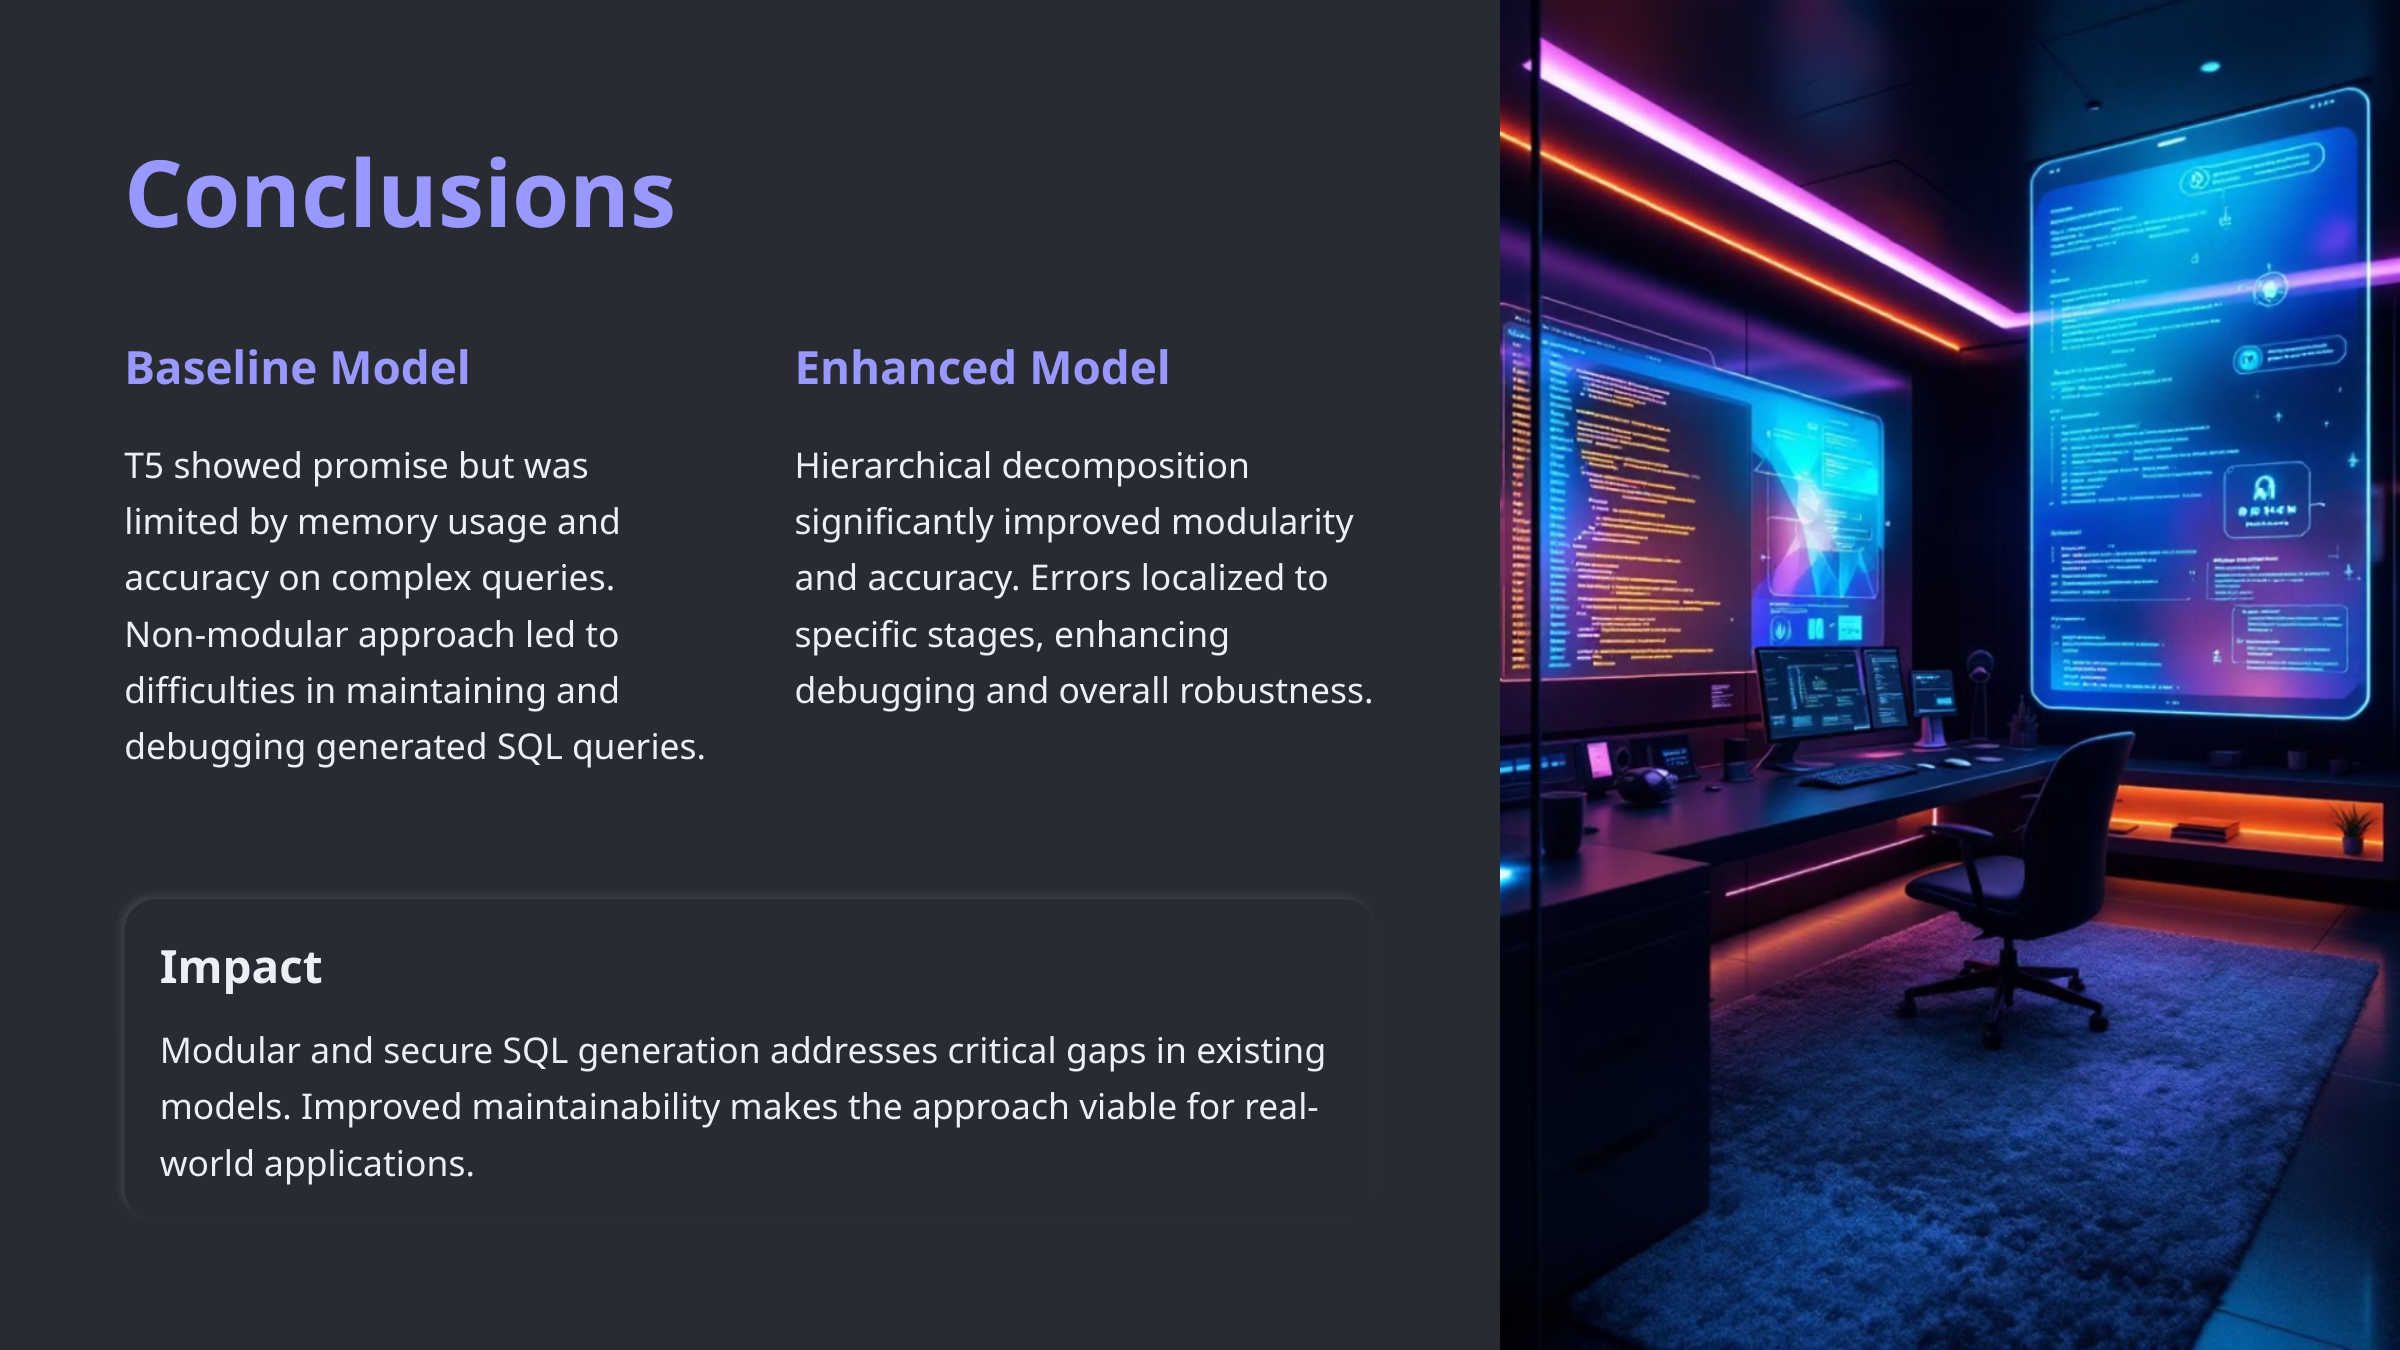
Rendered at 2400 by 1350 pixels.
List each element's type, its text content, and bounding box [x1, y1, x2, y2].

text_box Conclusions [124, 129, 1060, 247]
text_box Modular and secure SQL generation addresses critical gaps in existing models. Improved maintainability makes the approach viable for real-world applications. [159, 1014, 1340, 1186]
text_box [124, 899, 1376, 1221]
text_box T5 showed promise but was limited by memory usage and accuracy on complex queries. Non-modular approach led to difficulties in maintaining and debugging generated SQL queries. [124, 429, 707, 828]
picture [1499, 0, 2400, 1350]
text_box Hierarchical decomposition significantly improved modularity and accuracy. Errors localized to specific stages, enhancing debugging and overall robustness. [794, 429, 1377, 771]
text_box Baseline Model [124, 335, 592, 394]
text_box Enhanced Model [794, 335, 1263, 394]
text_box Impact [159, 934, 628, 994]
